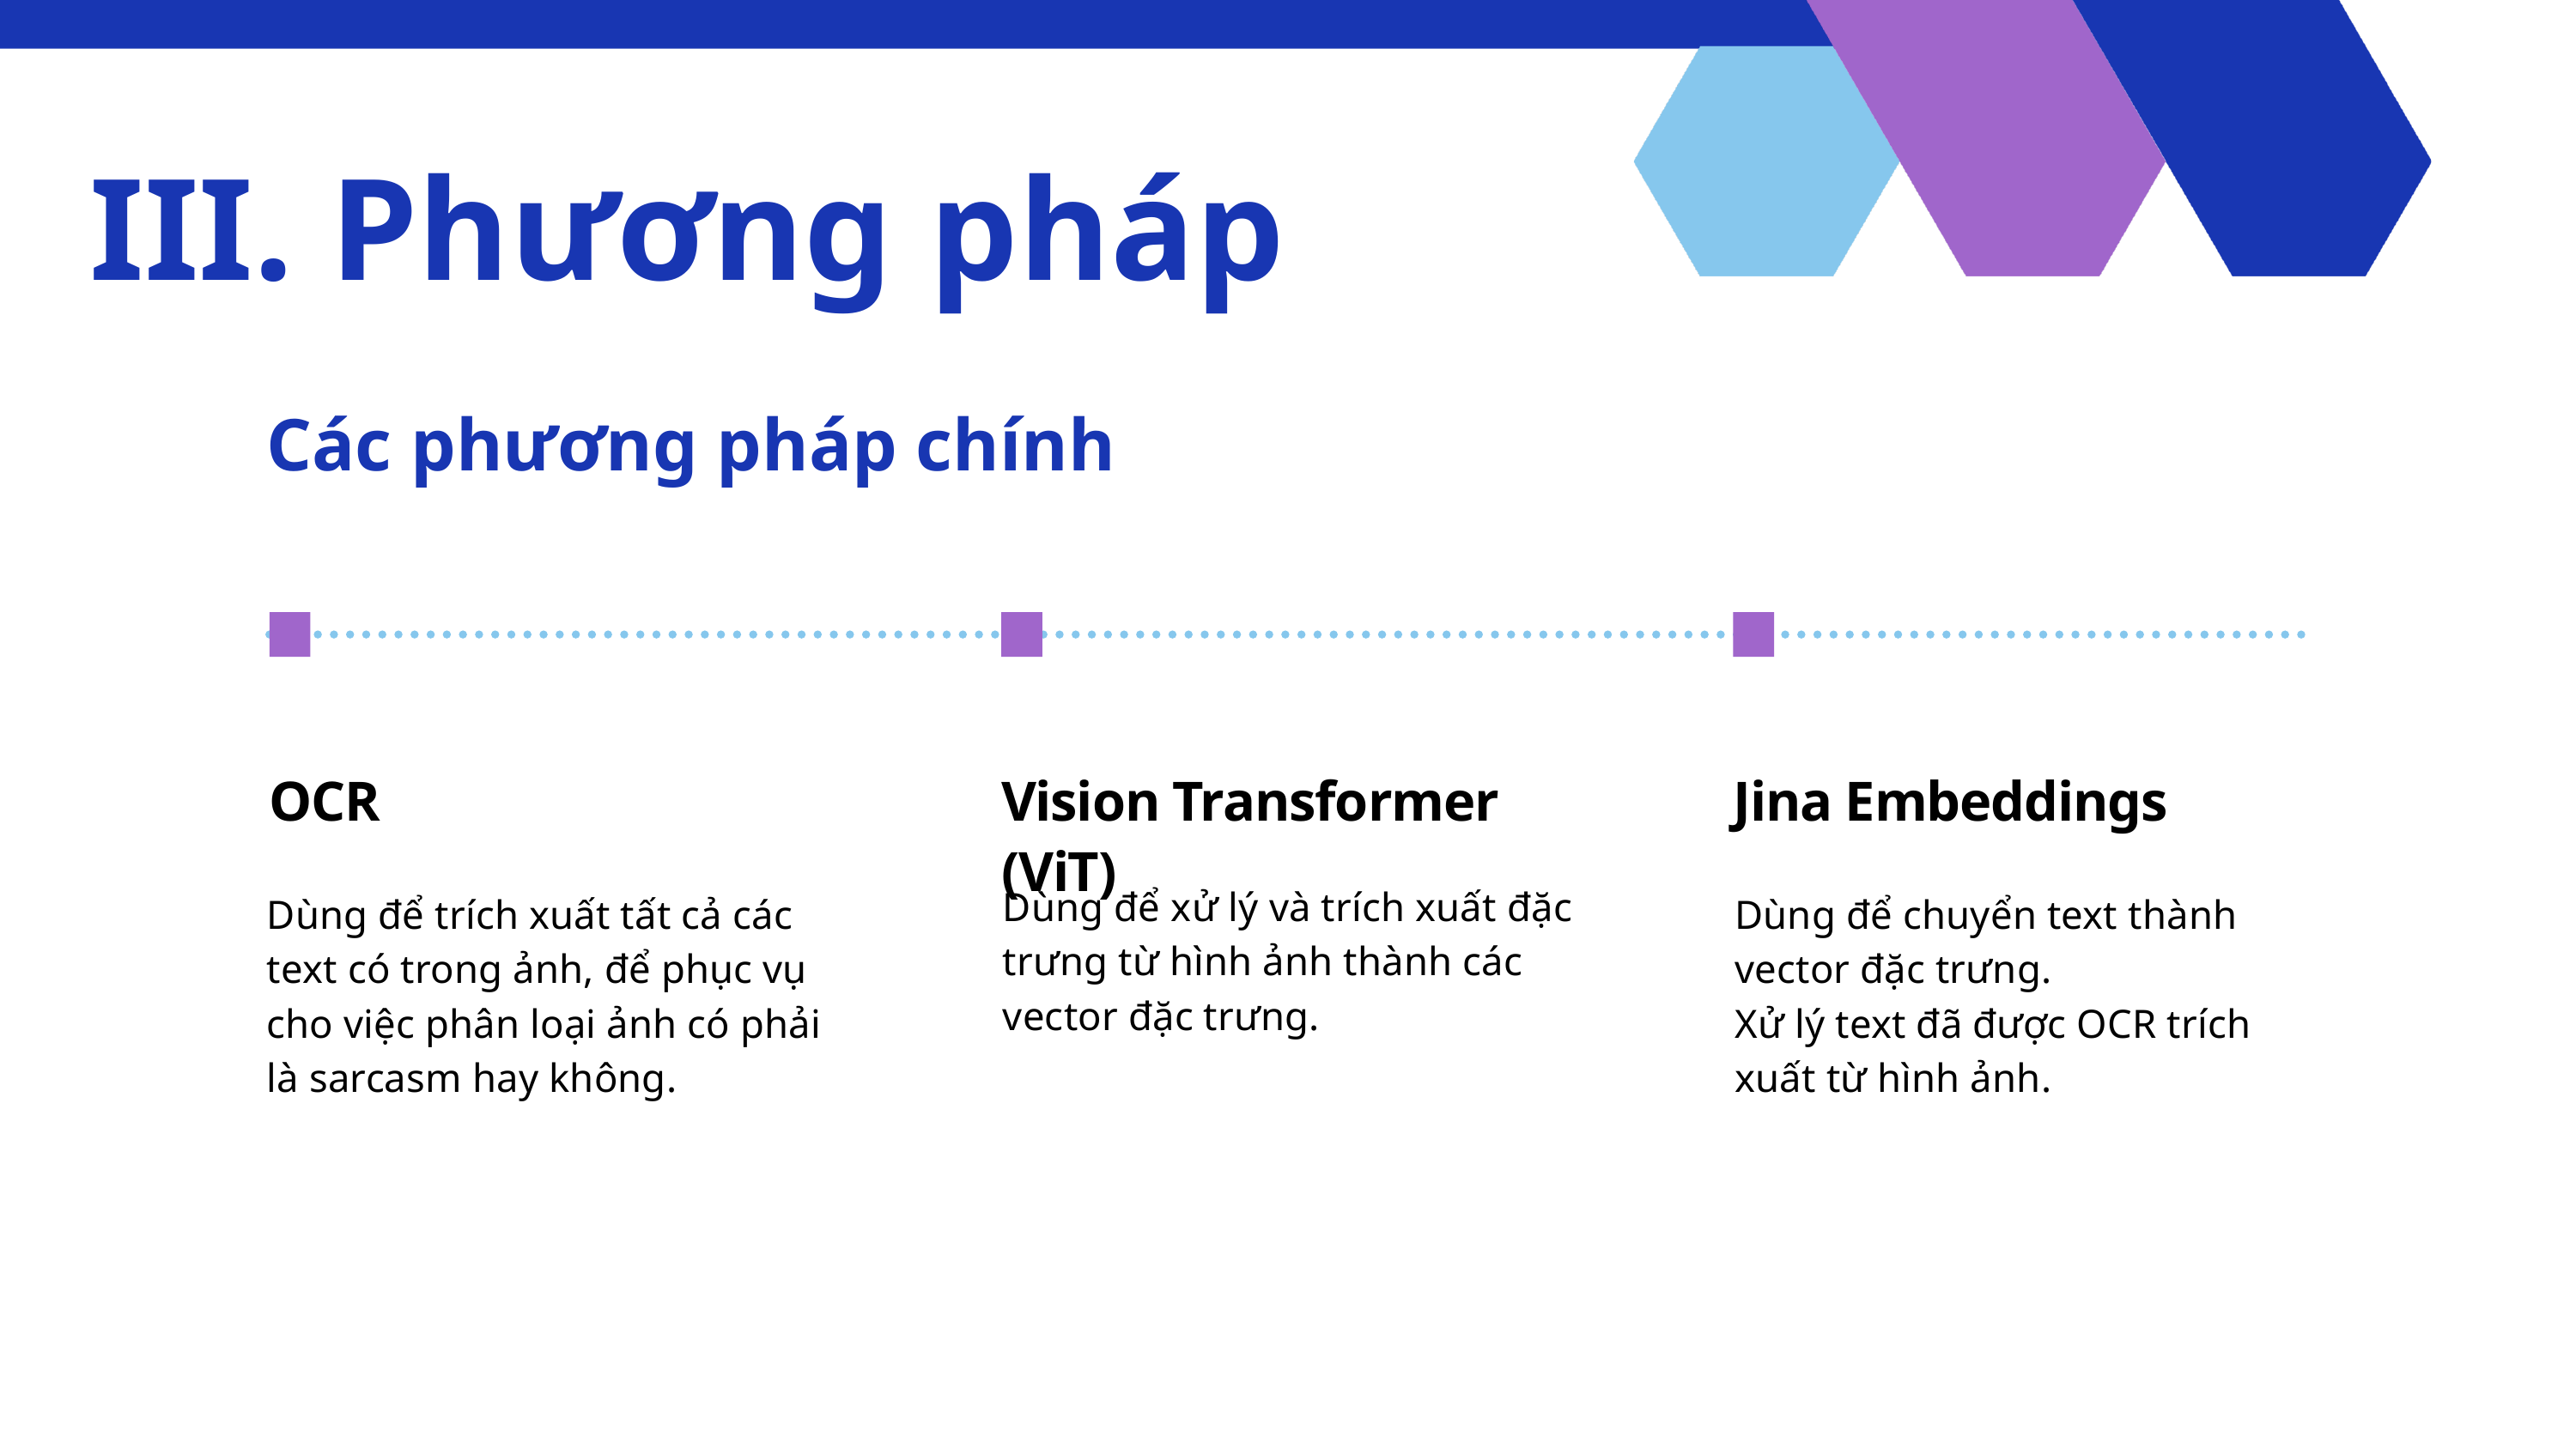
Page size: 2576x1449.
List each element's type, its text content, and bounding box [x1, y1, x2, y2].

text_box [1733, 764, 2310, 1094]
text_box III. Phương pháp [89, 154, 1370, 309]
text_box [269, 612, 311, 658]
text_box [1733, 612, 1775, 658]
text_box Các phương pháp chính [266, 406, 1188, 486]
text_box [1001, 612, 1042, 658]
text_box [1633, 0, 2432, 276]
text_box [1000, 764, 1577, 1032]
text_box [266, 764, 844, 1094]
text_box [0, 0, 1633, 49]
